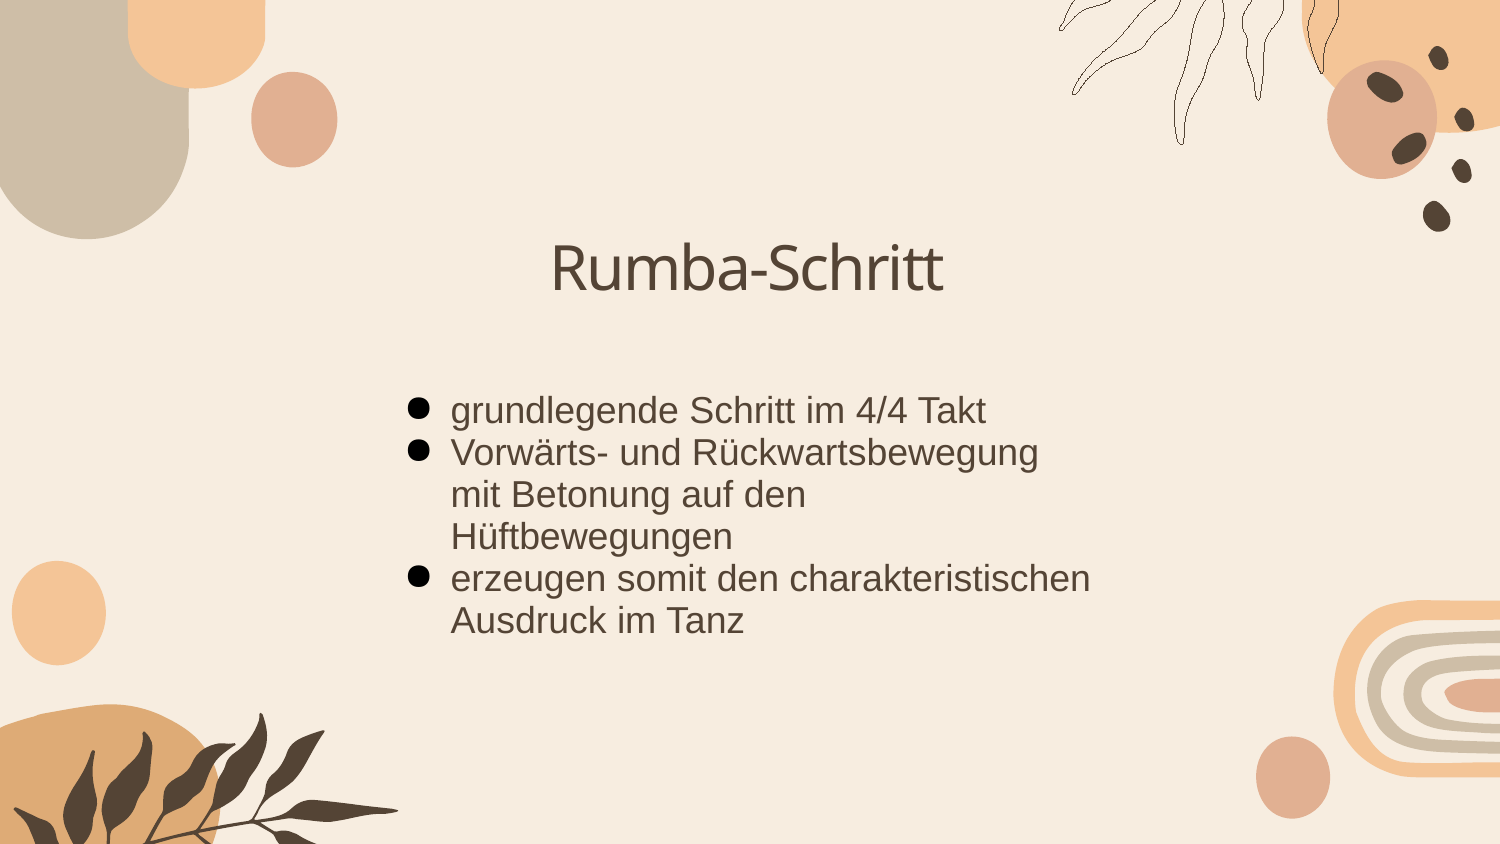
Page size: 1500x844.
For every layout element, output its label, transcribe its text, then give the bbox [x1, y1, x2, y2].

text_box [1072, 0, 1181, 95]
text_box [1174, 0, 1225, 145]
text_box [1307, 0, 1339, 74]
text_box [1059, 0, 1111, 31]
list grundlegende Schritt im 4/4 Takt Vorwärts- und Rückwartsbewegung mit Betonung auf den Hüftbewegungen erzeugen somit den charakteristischen Ausdruck im Tanz [388, 373, 1112, 664]
text_box [1242, 0, 1284, 101]
title Rumba-Schritt [534, 79, 1361, 325]
